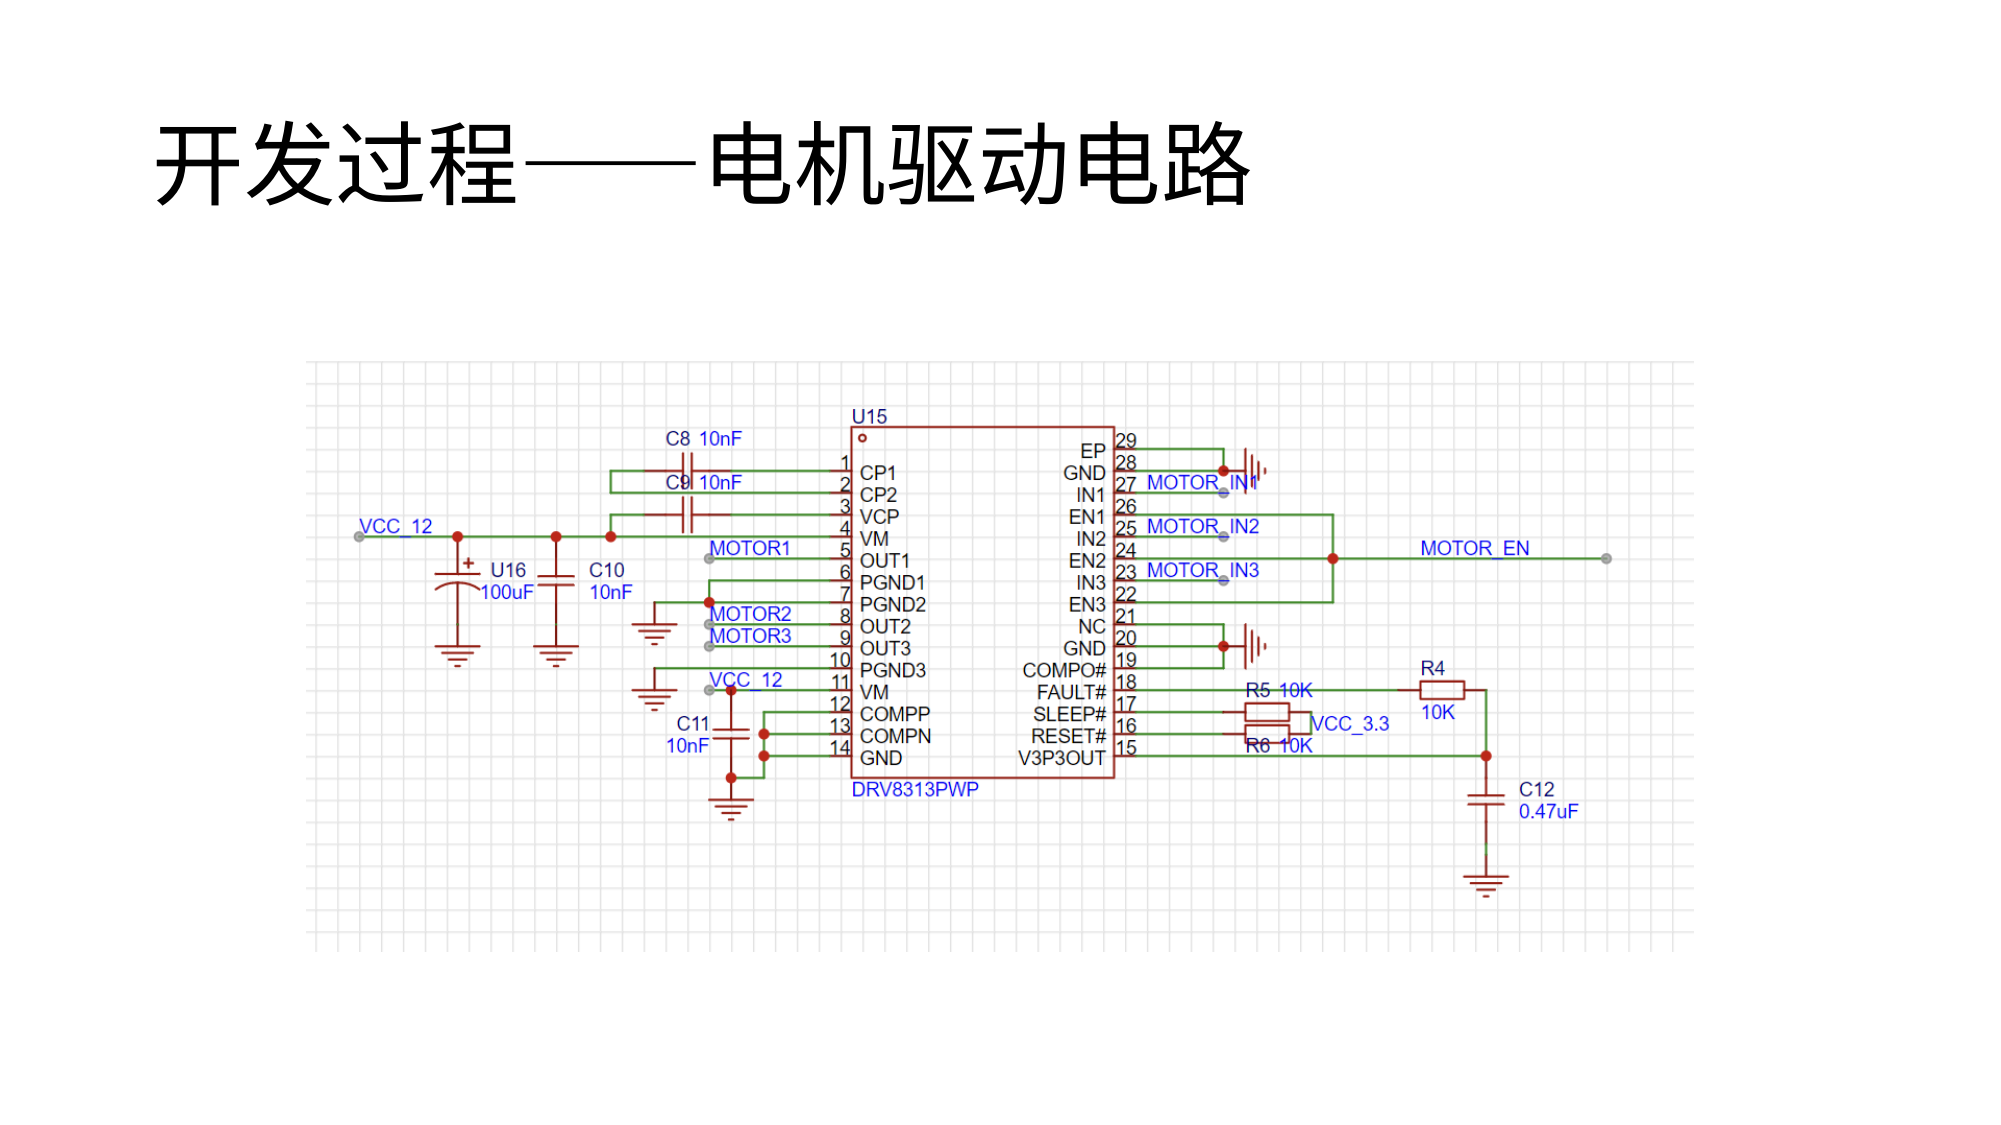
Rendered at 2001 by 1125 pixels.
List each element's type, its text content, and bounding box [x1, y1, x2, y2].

title 开发过程——电机驱动电路 [137, 59, 1863, 278]
picture [306, 361, 1694, 952]
